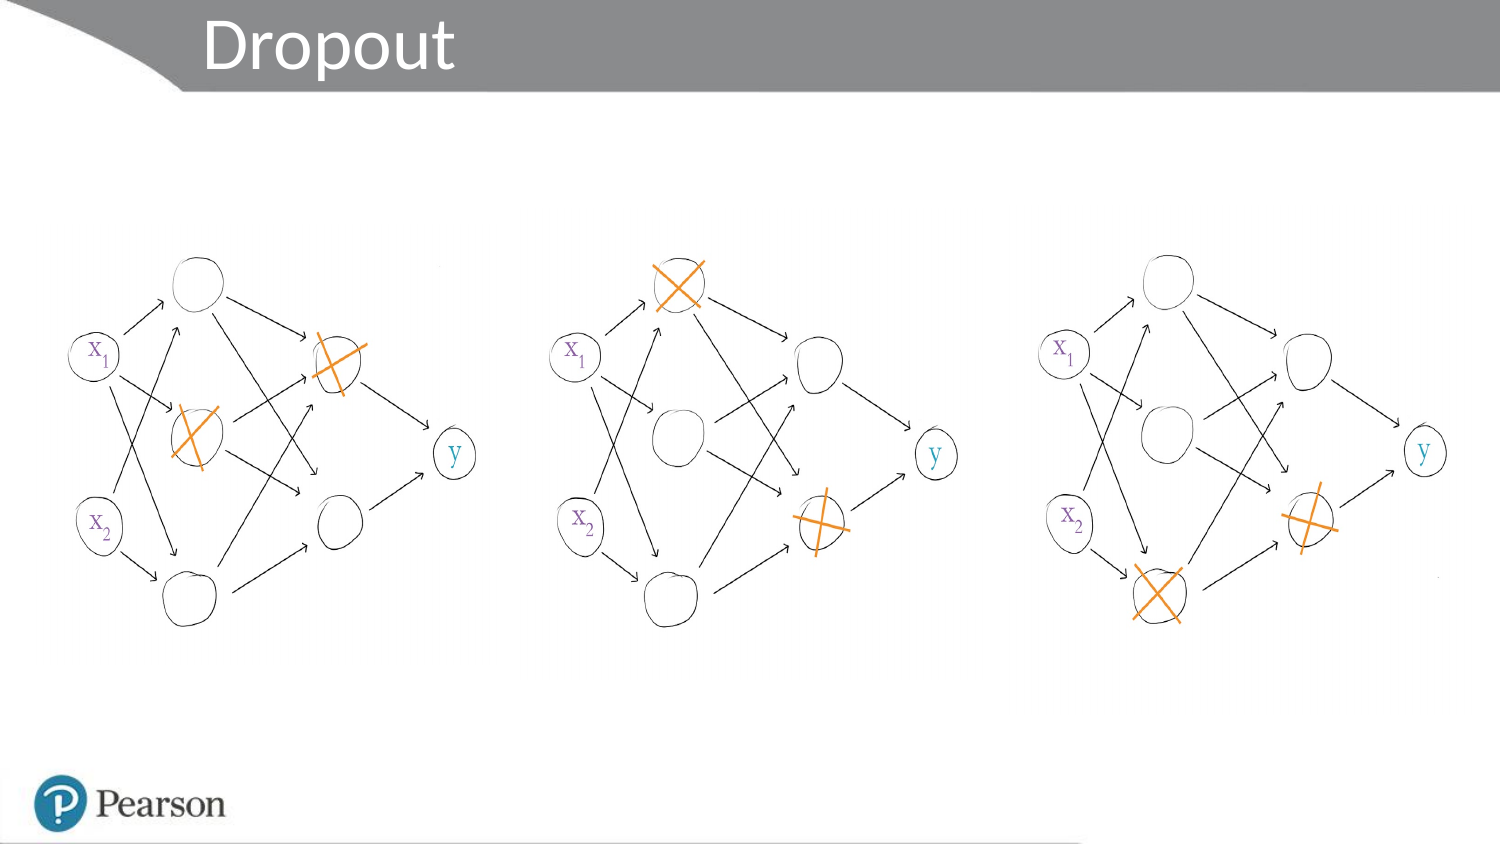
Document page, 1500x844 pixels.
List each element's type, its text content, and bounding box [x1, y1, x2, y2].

picture [0, 0, 1500, 844]
text_box Dropout [187, 0, 1426, 79]
